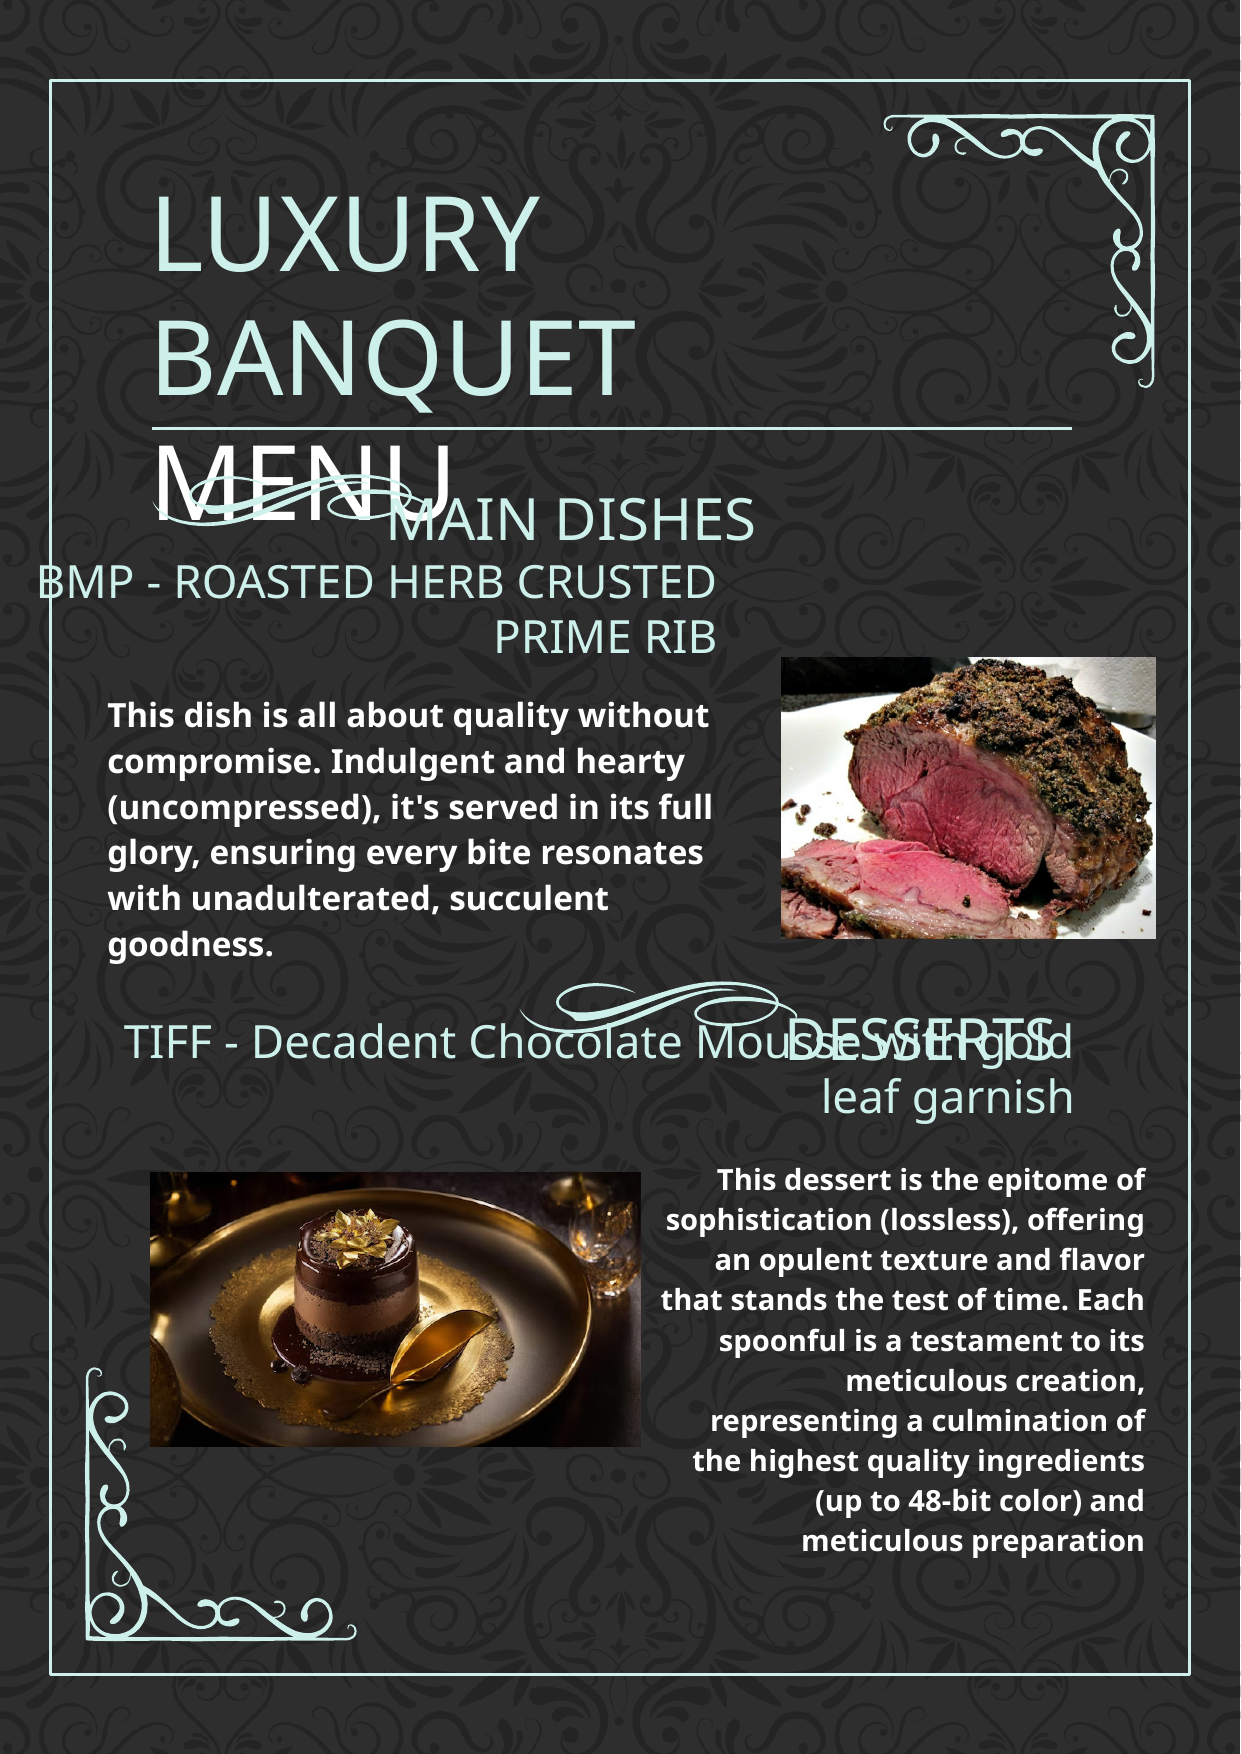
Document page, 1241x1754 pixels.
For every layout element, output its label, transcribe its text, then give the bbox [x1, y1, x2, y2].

subtitle MAIN DISHES [63, 485, 772, 567]
text_box [883, 113, 1156, 388]
picture [149, 1172, 641, 1447]
subtitle This dessert is the epitome of sophistication (lossless), offering an opulent texture and flavor that stands the test of time. Each spoonful is a testament to its meticulous creation, representing a culmination of the highest quality ingredients (up to 48-bit color) and meticulous preparation [645, 1141, 1161, 1305]
text_box BMP - ROASTED HERB CRUSTED PRIME RIB [0, 656, 733, 748]
text_box [84, 1367, 357, 1642]
picture [780, 657, 1156, 939]
text_box This dish is all about quality without compromise. Indulgent and hearty (uncompressed), it's served in its full glory, ensuring every bite resonates with unadulterated, succulent goodness. [92, 673, 775, 825]
subtitle DESSERTS [363, 1006, 1072, 1088]
text_box [152, 481, 370, 527]
text_box [556, 981, 798, 1027]
text_box [189, 474, 431, 520]
text_box [519, 988, 737, 1034]
title LUXURY BANQUET MENU [134, 151, 844, 413]
text_box TIFF - Decadent Chocolate Mousse with gold leaf garnish [24, 1136, 1091, 1208]
